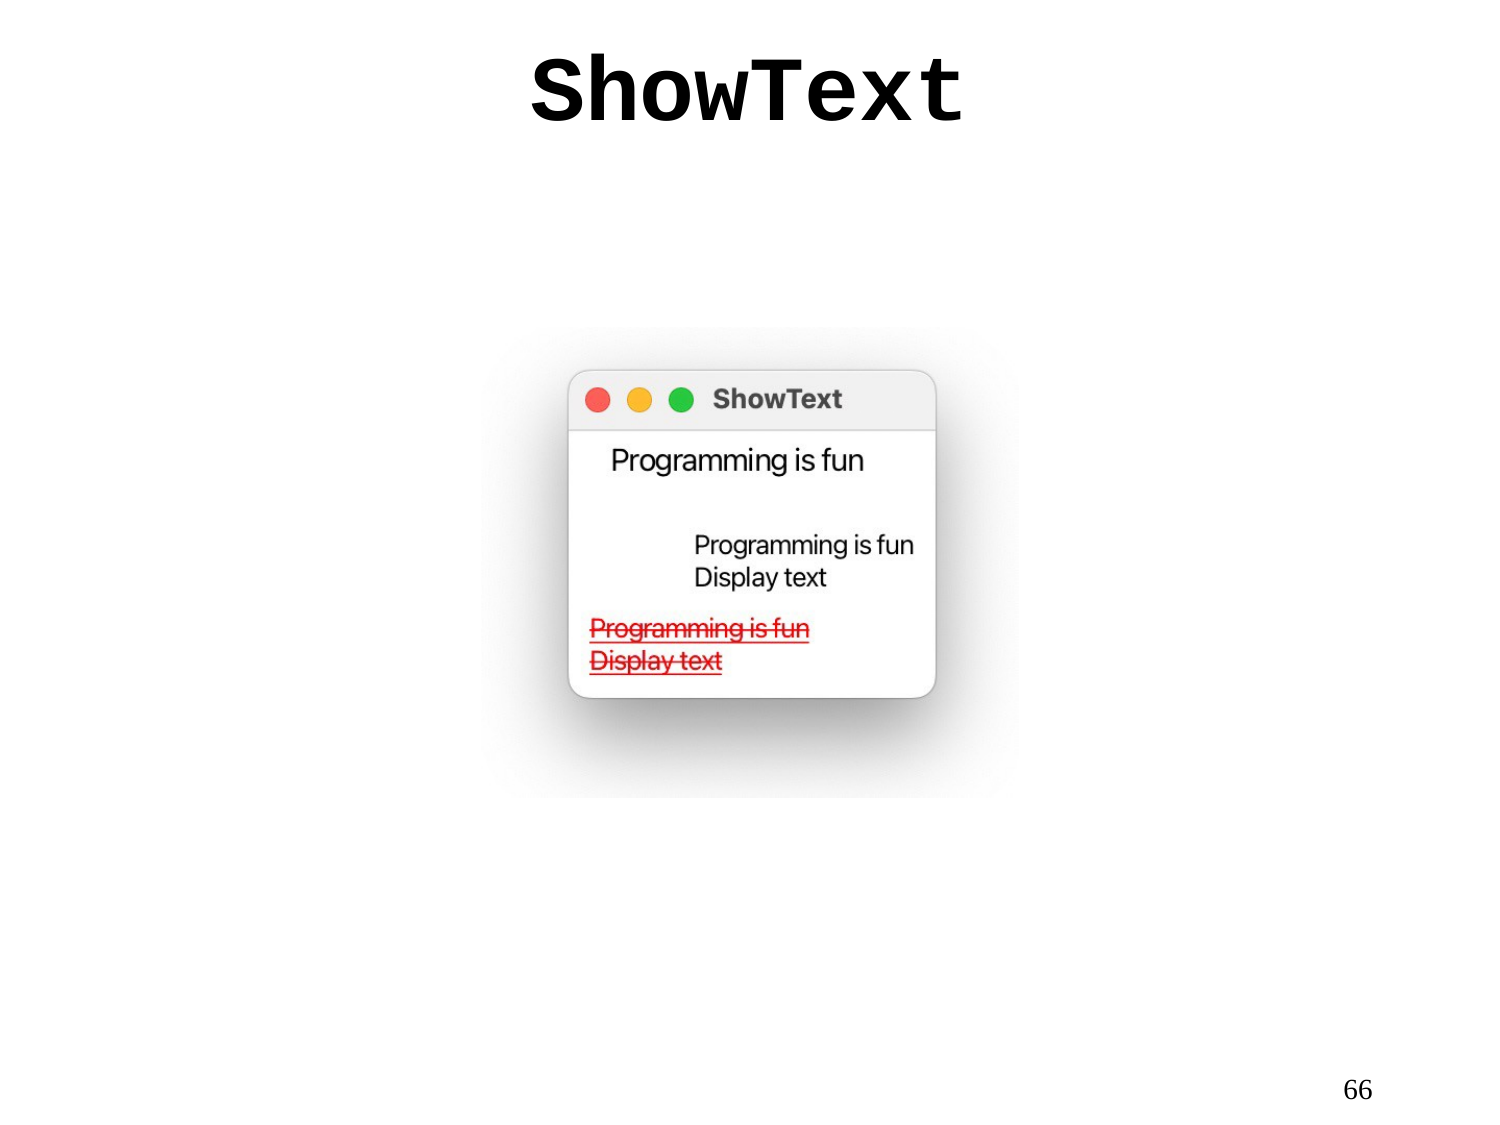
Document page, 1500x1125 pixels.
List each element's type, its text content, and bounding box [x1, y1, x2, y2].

picture [480, 326, 1019, 799]
slide_number 62 [1322, 1070, 1381, 1125]
title ShowText [528, 26, 972, 217]
